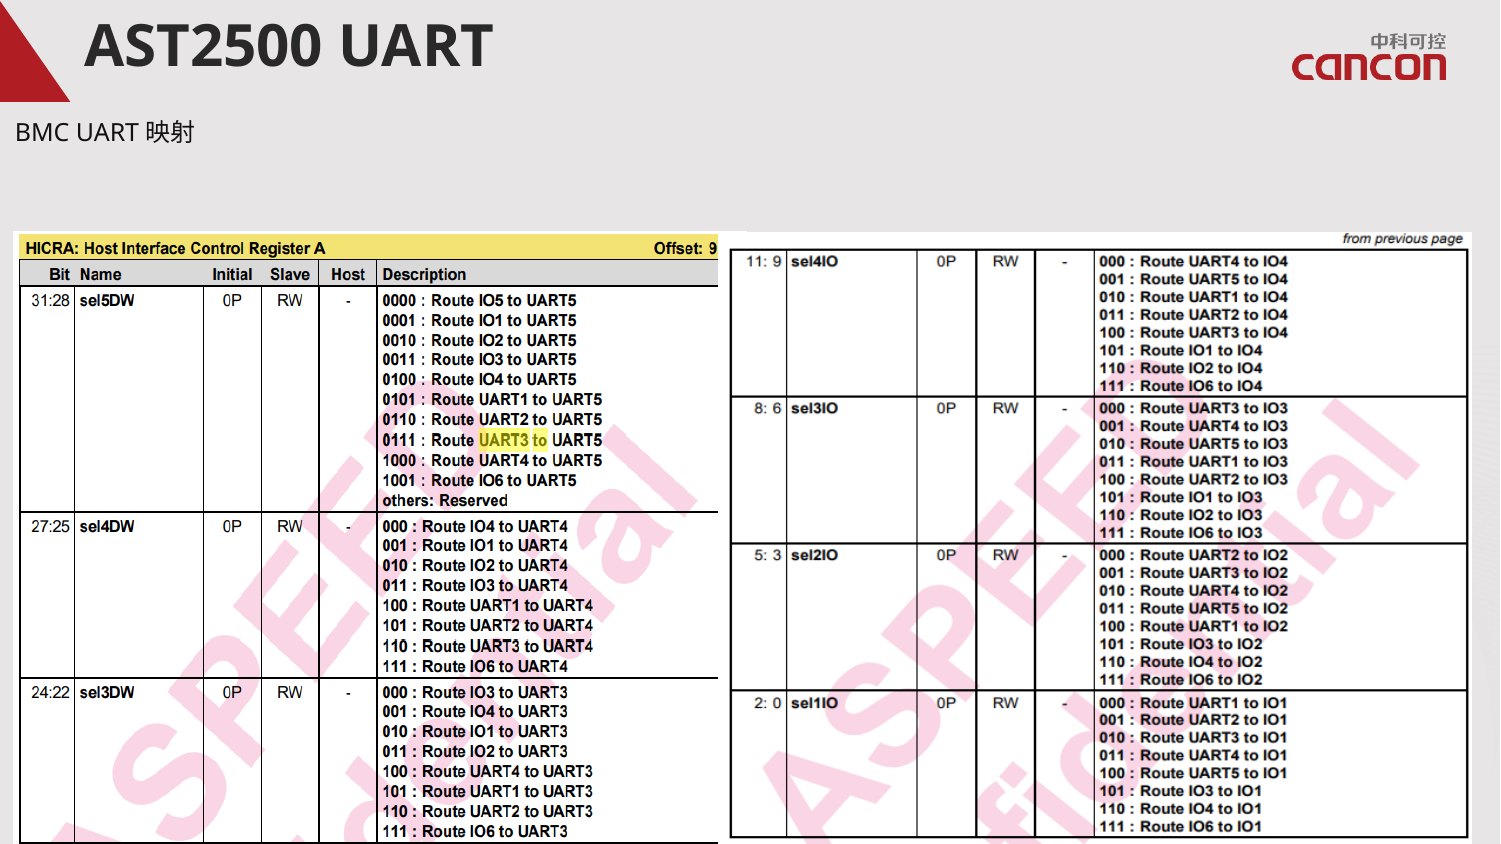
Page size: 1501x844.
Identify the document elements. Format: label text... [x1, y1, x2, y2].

title AST2500 UART [73, 8, 1282, 88]
text_box BMC UART映射 [0, 109, 1442, 155]
picture [0, 0, 1501, 844]
